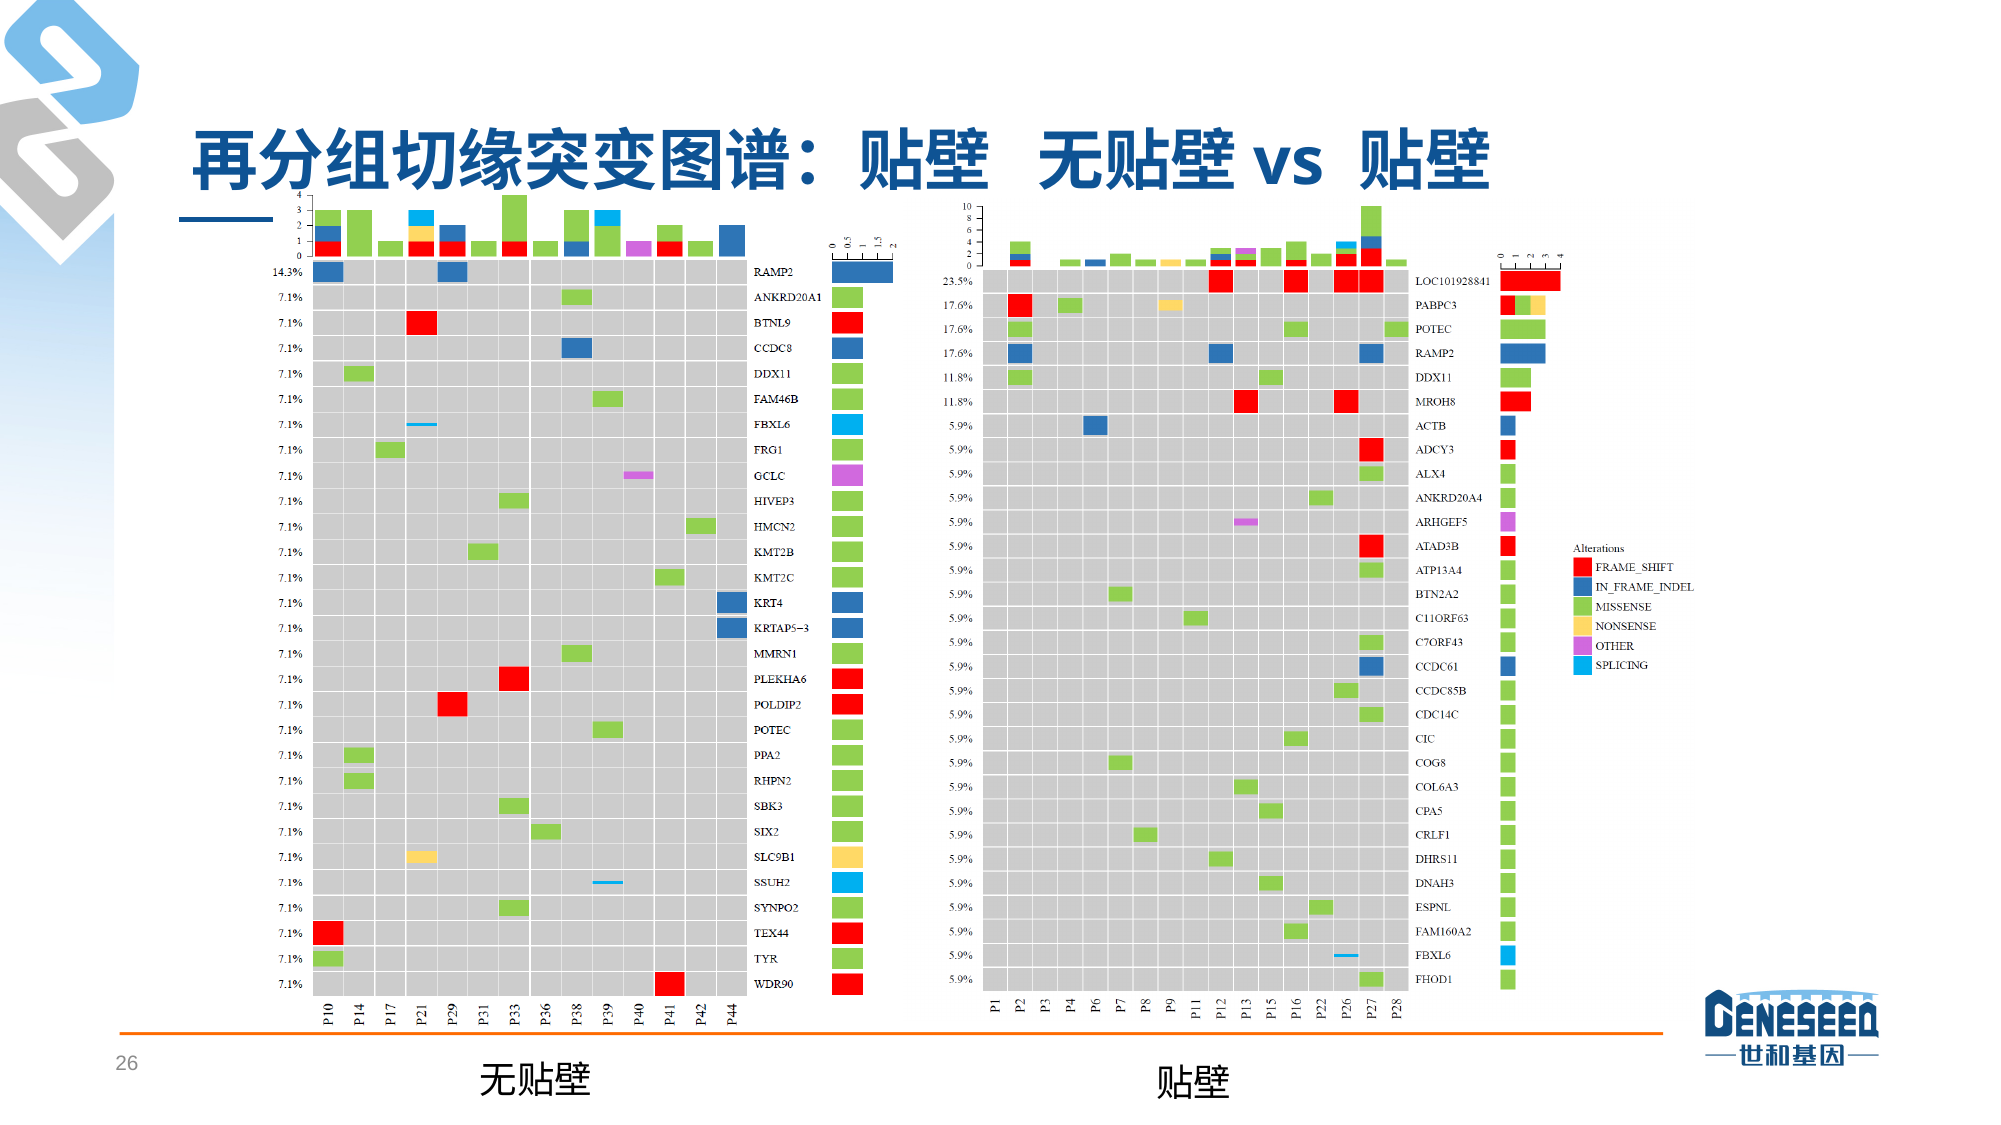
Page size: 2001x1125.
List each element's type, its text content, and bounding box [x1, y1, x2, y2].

picture [0, 0, 2001, 1125]
text_box 贴壁 [1141, 1051, 1481, 1111]
text_box 无贴壁 [465, 1049, 805, 1109]
slide_number 26 [100, 1035, 544, 1088]
title 再分组切缘突变图谱：贴壁 无贴壁vs 贴壁 [176, 99, 1900, 216]
